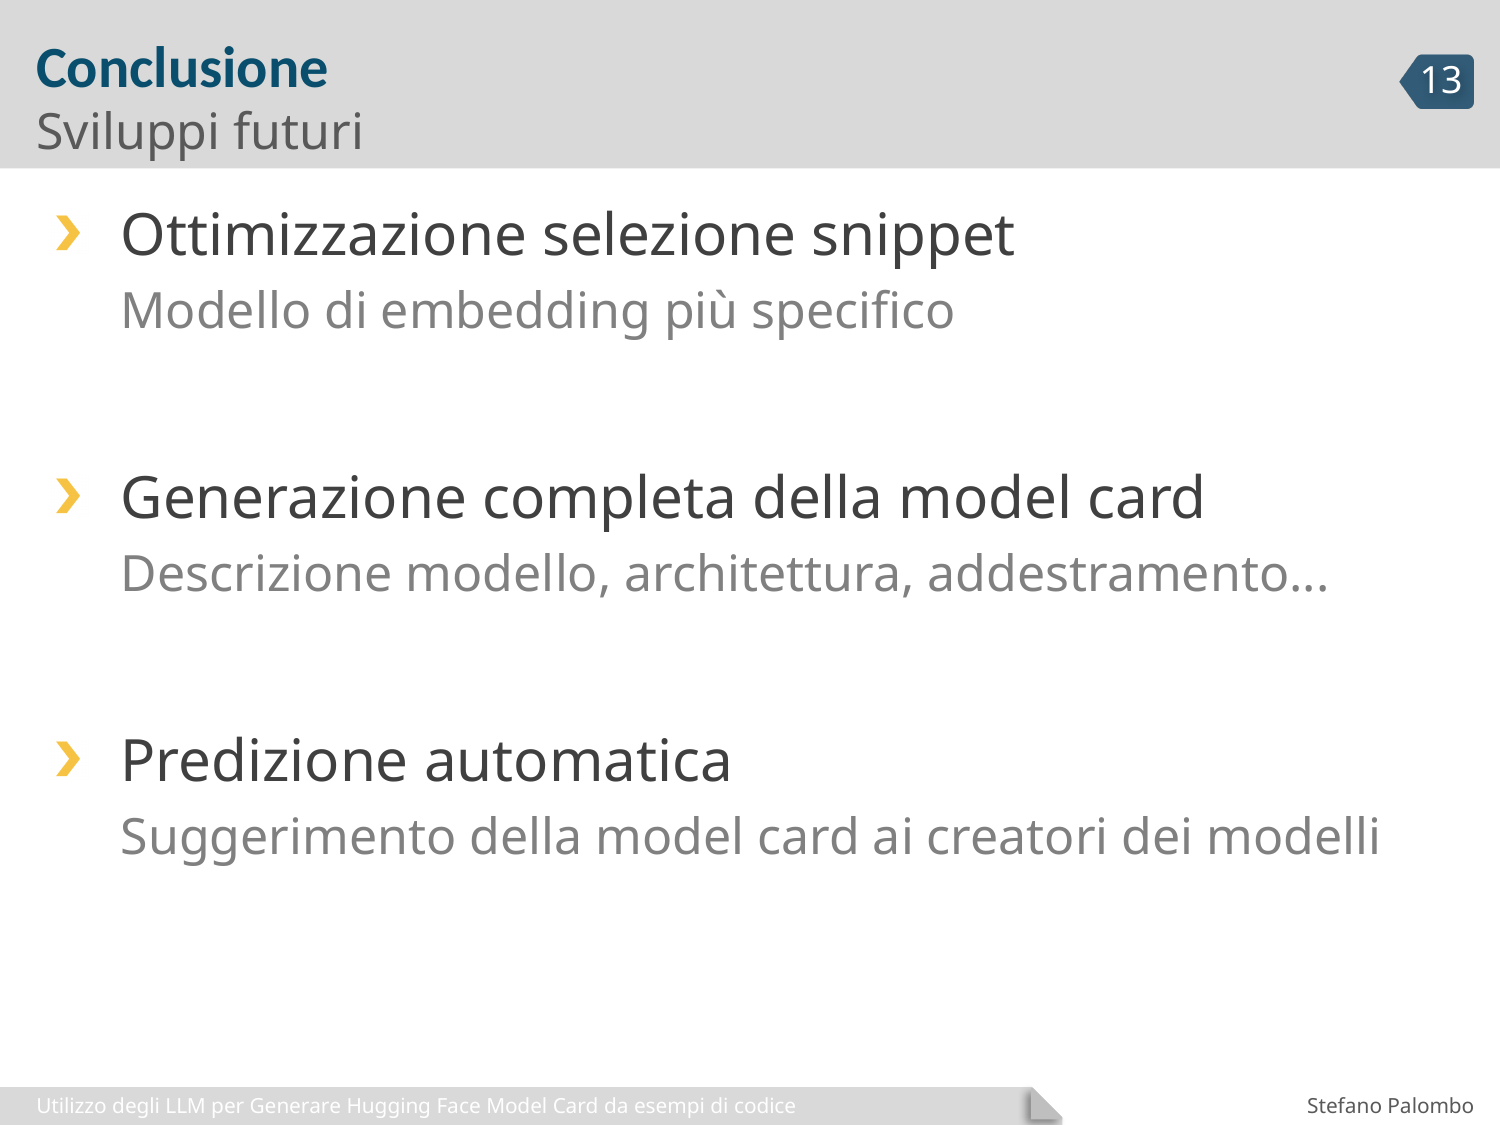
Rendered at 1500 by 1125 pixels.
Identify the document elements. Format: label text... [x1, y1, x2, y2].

picture [1400, 55, 1474, 109]
picture [48, 738, 89, 780]
title Conclusione [21, 29, 1351, 95]
list Sviluppi futuri [21, 99, 1351, 169]
picture [48, 212, 89, 254]
picture [48, 475, 89, 517]
list Ottimizzazione selezione snippet Modello di embedding più specifico Generazione completa della model card Descrizione modello, architettura, addestramento... Predizione automatica Suggerimento della model card ai creatori dei modelli [32, 198, 1481, 1083]
list Utilizzo degli LLM per Generare Hugging Face Model Card da esempi di codice [21, 1087, 953, 1125]
list Stefano Palombo [1117, 1087, 1490, 1115]
